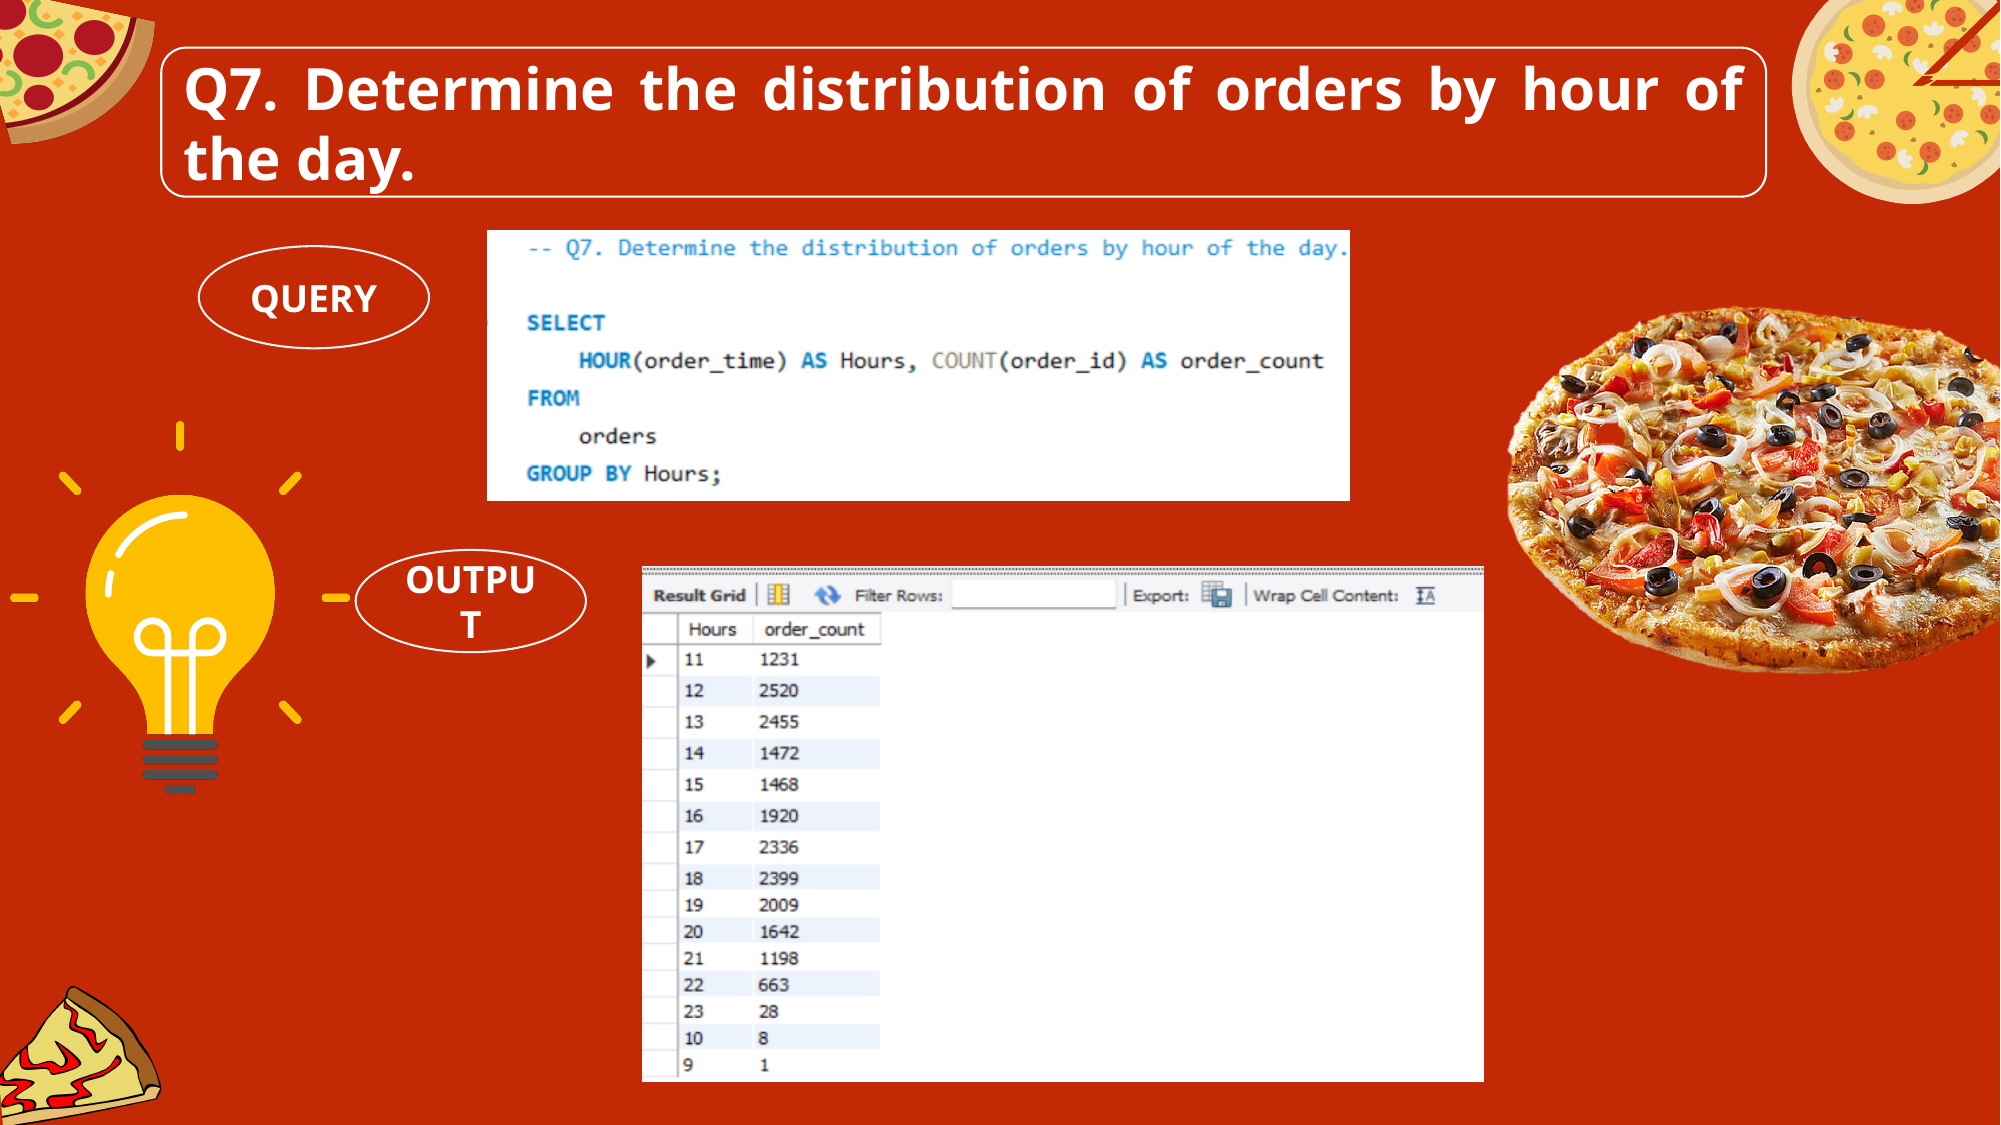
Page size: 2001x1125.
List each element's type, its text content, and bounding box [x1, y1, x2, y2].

text_box OUTPUT [374, 548, 587, 654]
picture [0, 979, 194, 1125]
picture [0, 418, 374, 825]
picture [487, 0, 2000, 1082]
picture [0, 0, 191, 162]
text_box QUERY [197, 245, 431, 350]
text_box Q7. Determine the distribution of orders by hour of the day. [160, 46, 1733, 198]
